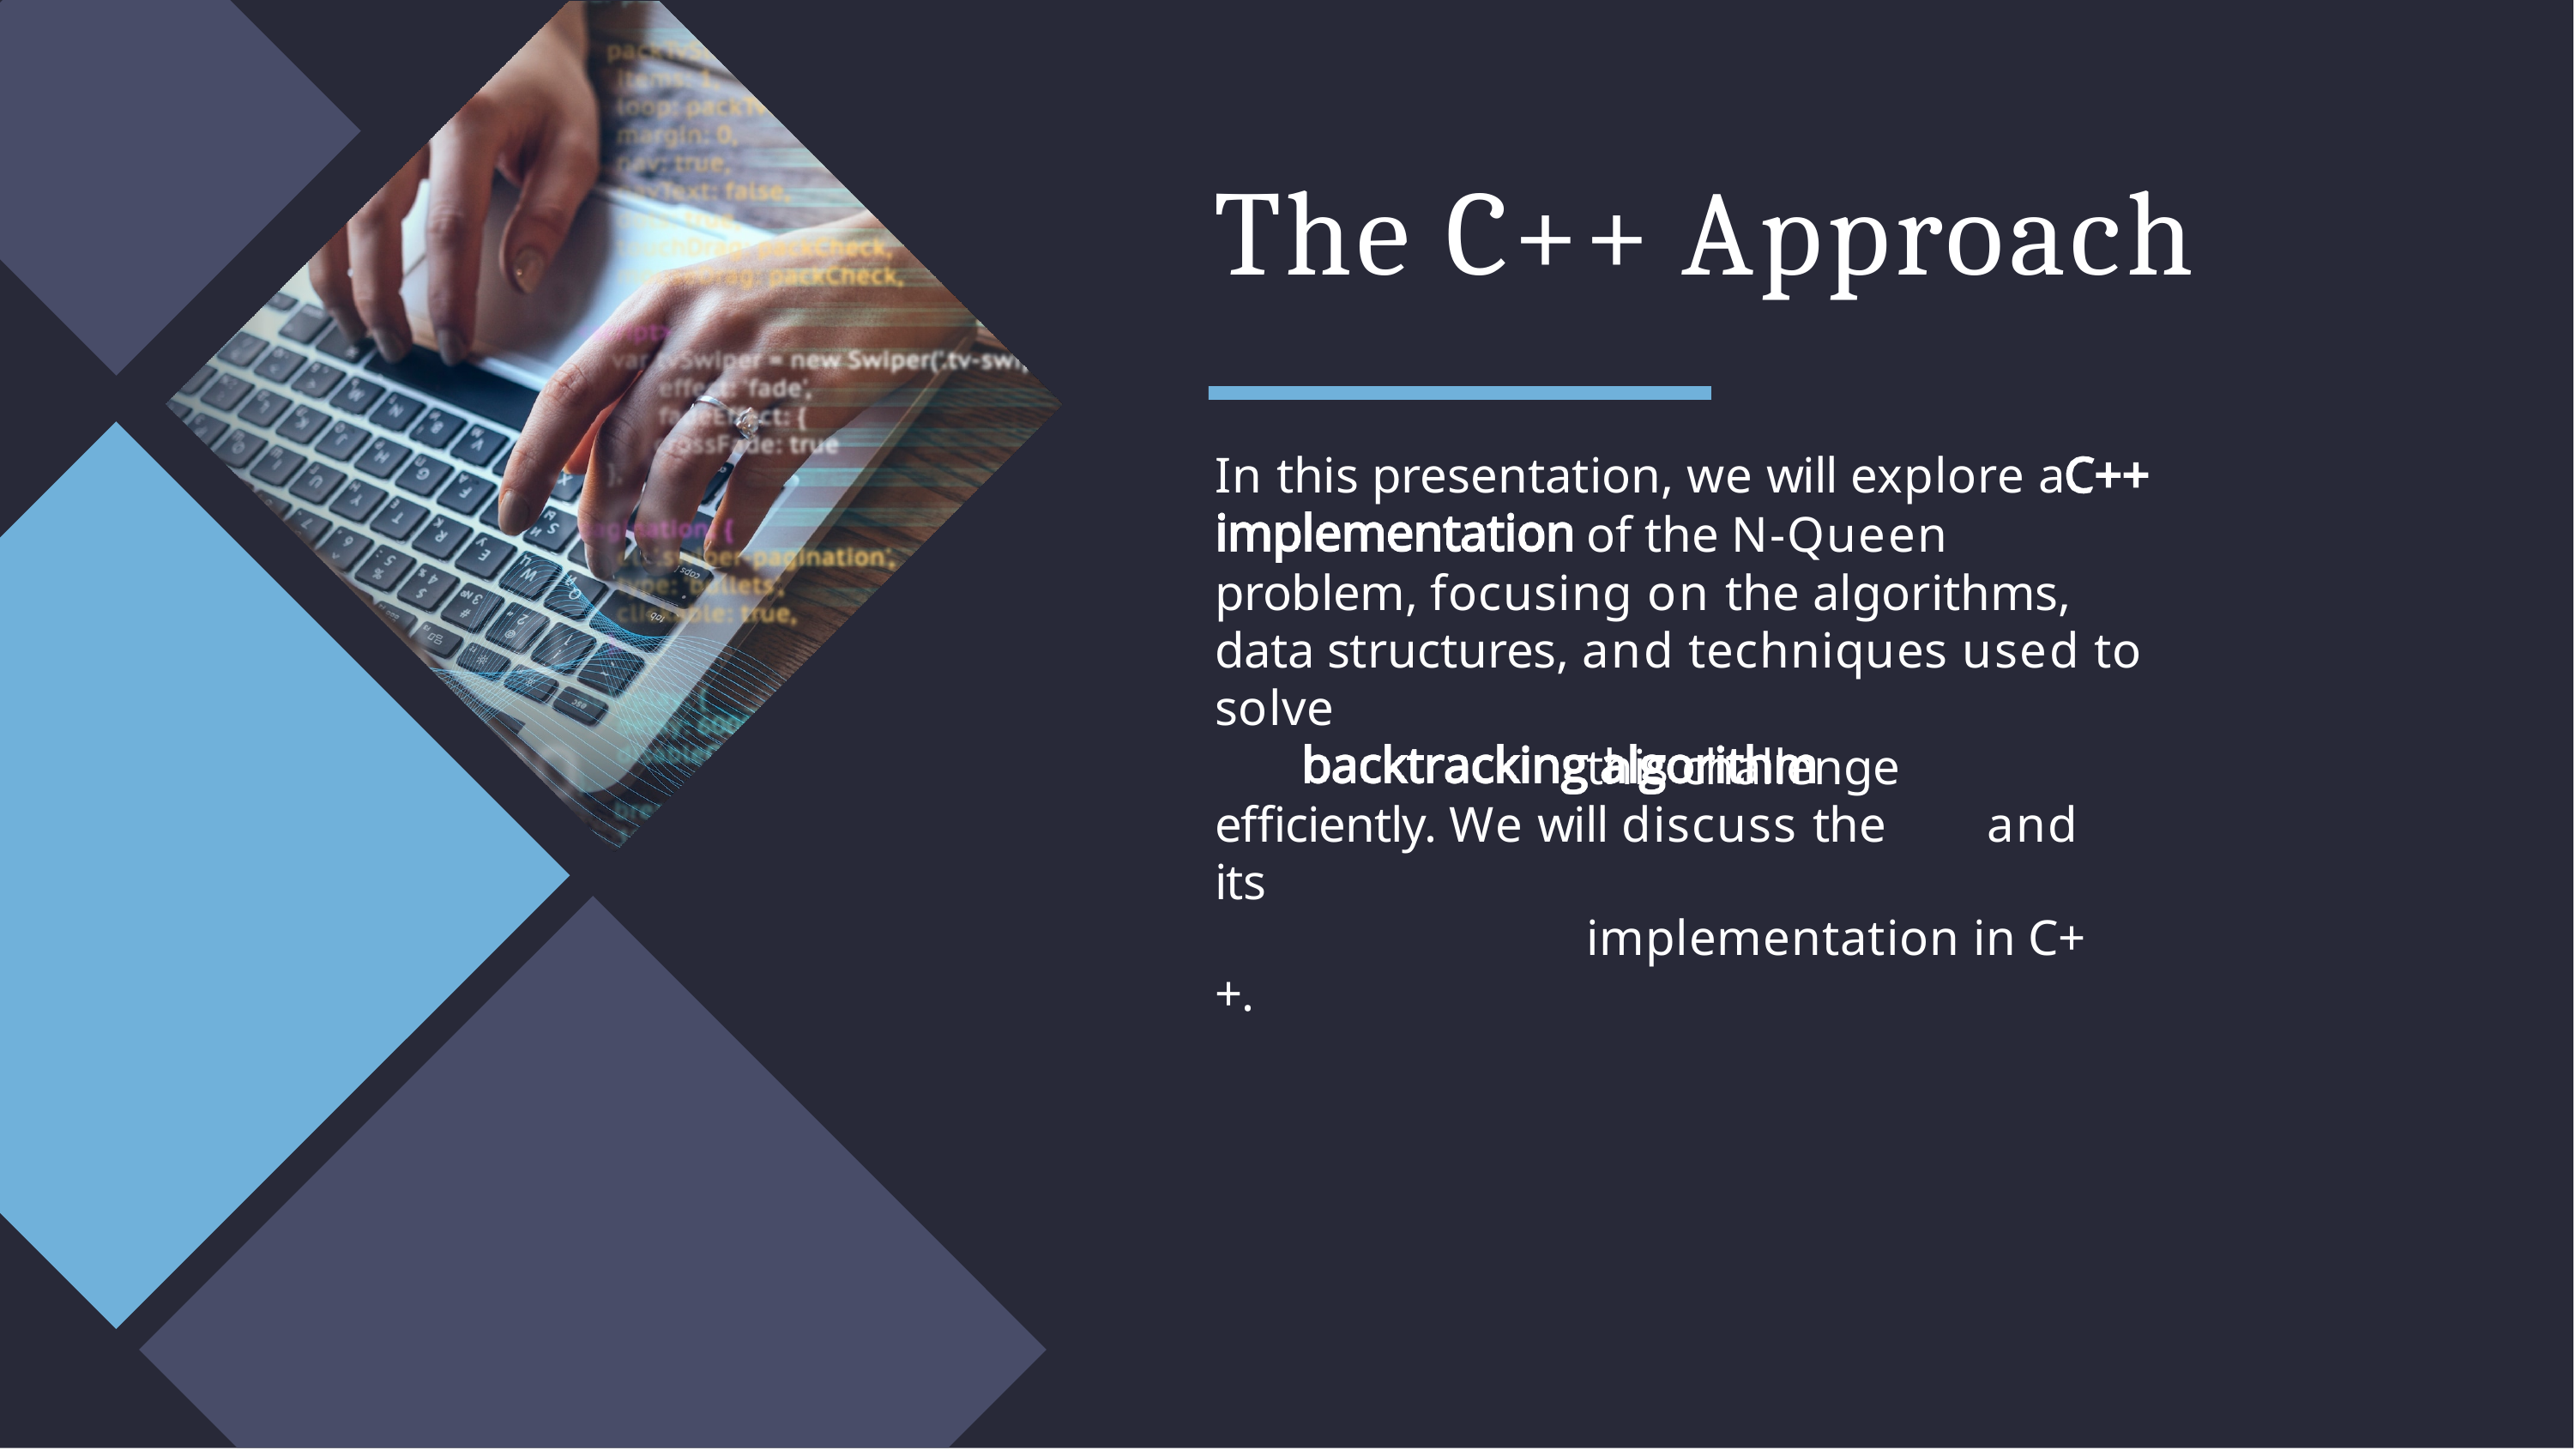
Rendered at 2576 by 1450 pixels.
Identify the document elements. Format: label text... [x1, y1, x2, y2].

title The C++ Approach [1066, 141, 2446, 397]
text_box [0, 0, 1063, 1448]
picture [1305, 743, 1815, 794]
text_box [1208, 386, 1711, 400]
picture [1218, 511, 1572, 563]
text_box In this presentation, we will explore a of the N-Queen problem, focusing on the algorithms, data structures, and techniques used to solve this challenge efficiently. We will discuss the and its implementation in C++. [1213, 443, 2152, 1021]
